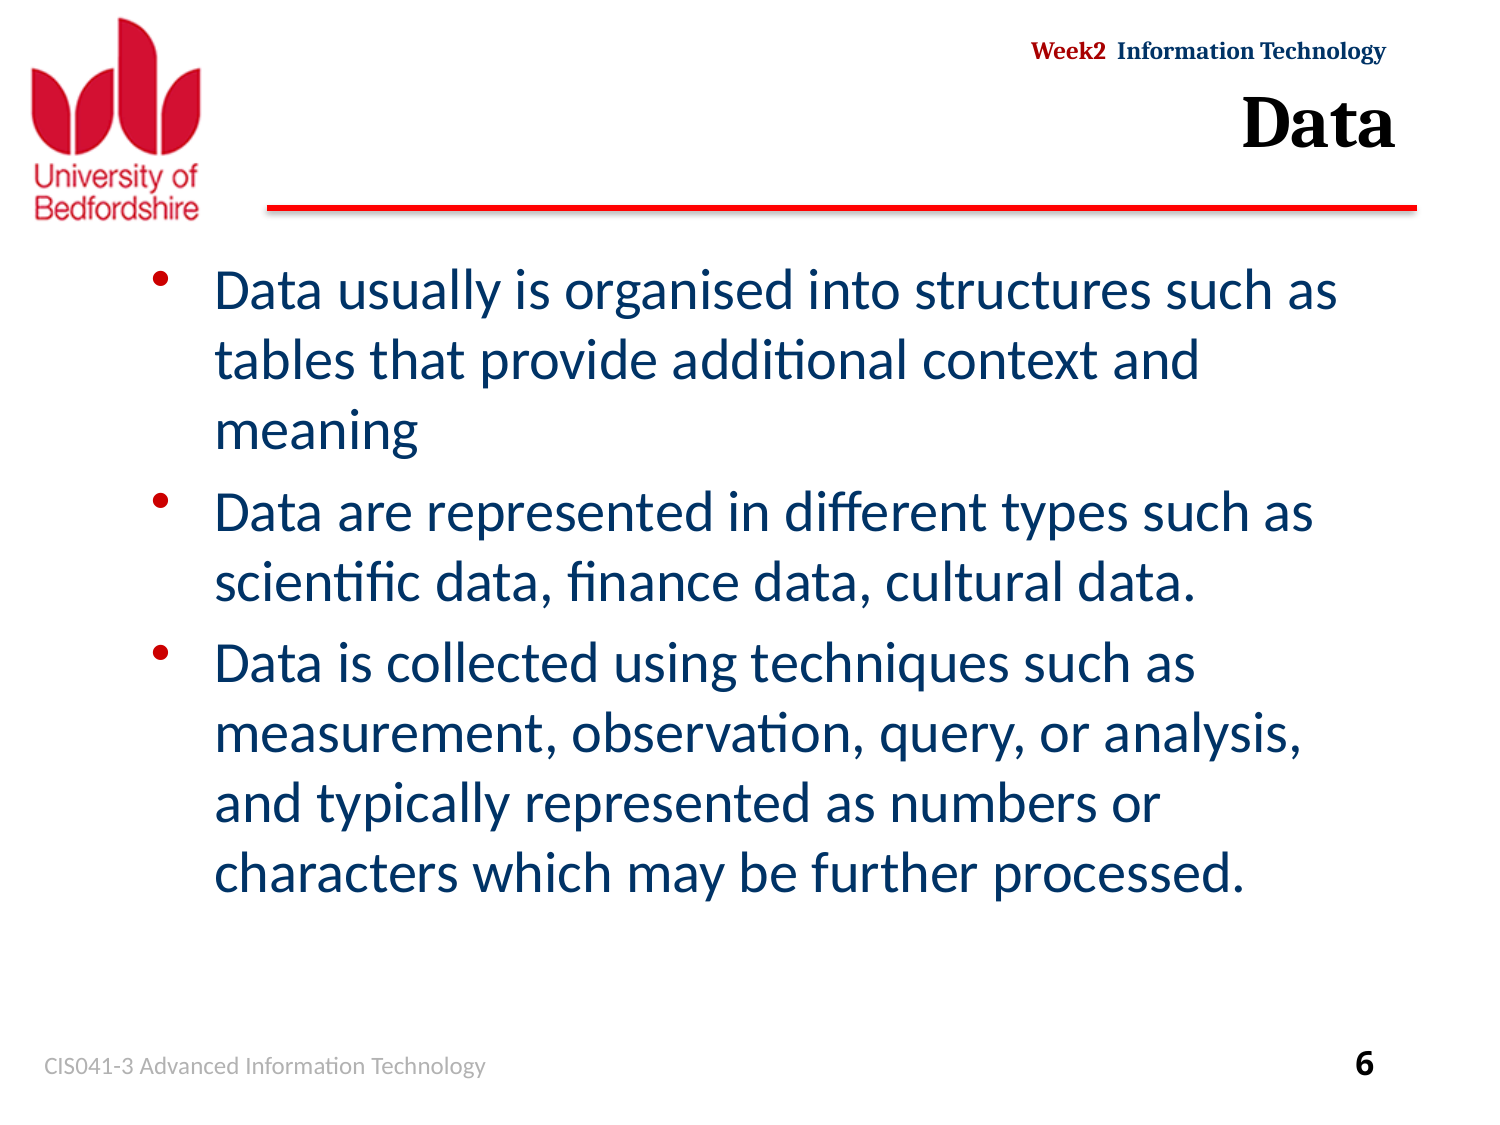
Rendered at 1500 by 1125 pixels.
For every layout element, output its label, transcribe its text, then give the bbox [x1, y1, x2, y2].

list Data usually is organised into structures such as tables that provide additional context and meaning Data are represented in different types such as scientific data, finance data, cultural data. Data is collected using techniques such as measurement, observation, query, or analysis, and typically represented as numbers or characters which may be further processed. [135, 243, 1413, 1012]
picture [0, 0, 237, 236]
title Data [262, 61, 1413, 174]
footer CIS041-3 Advanced Information Technology [29, 1035, 750, 1095]
